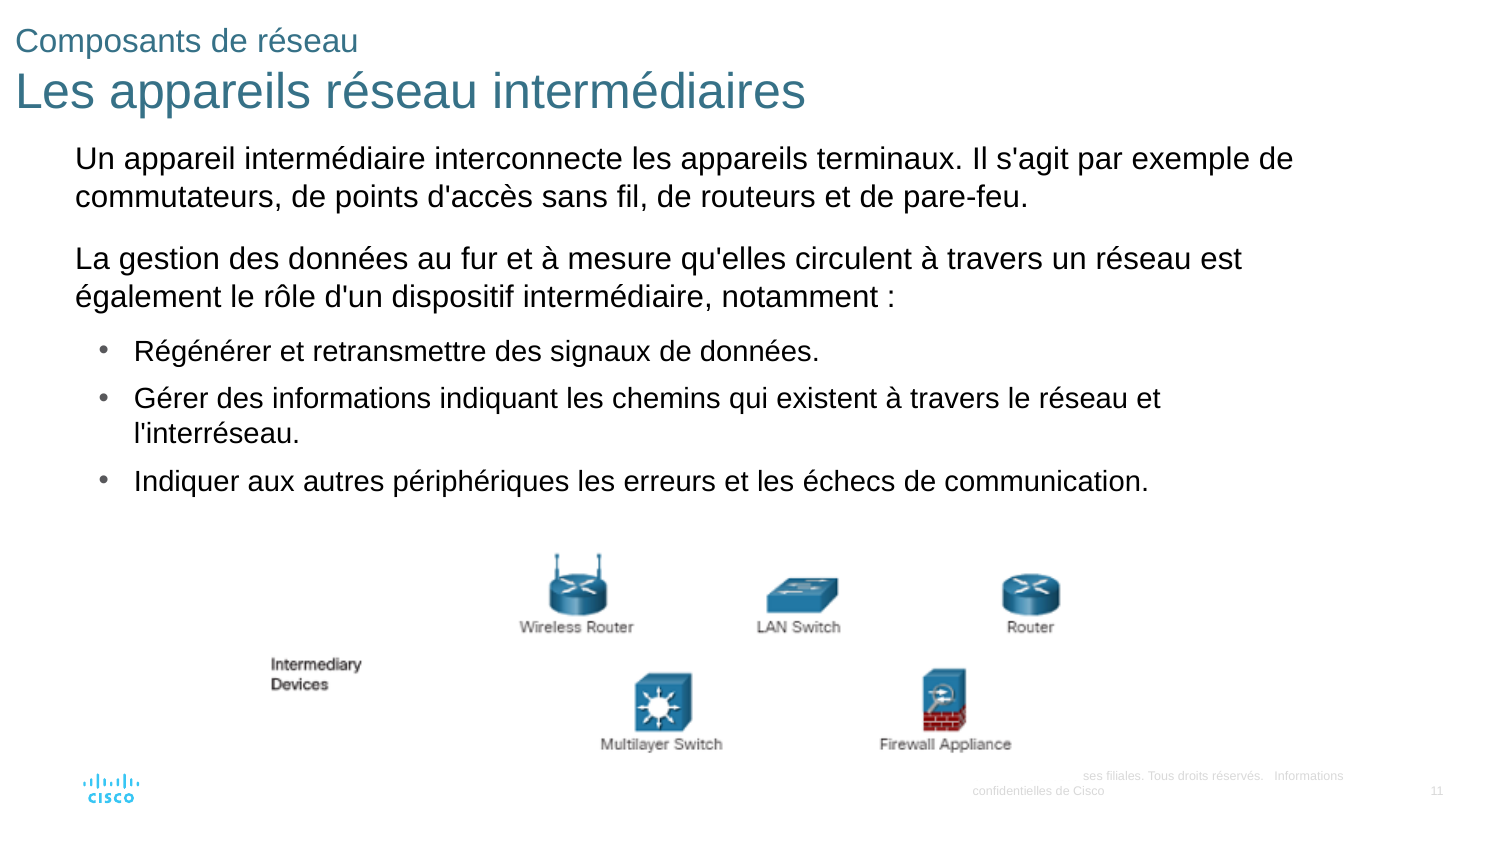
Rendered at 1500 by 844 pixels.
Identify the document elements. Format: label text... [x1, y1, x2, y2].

list Un appareil intermédiaire interconnecte les appareils terminaux. Il s'agit par exemple de commutateurs, de points d'accès sans fil, de routeurs et de pare-feu. La gestion des données au fur et à mesure qu'elles circulent à travers un réseau est également le rôle d'un dispositif intermédiaire, notamment : Régénérer et retransmettre des signaux de données. Gérer des informations indiquant les chemins qui existent à travers le réseau et l'interréseau. Indiquer aux autres périphériques les erreurs et les échecs de communication. [60, 131, 1355, 528]
picture [261, 549, 1081, 780]
title Composants de réseau Les appareils réseau intermédiaires [0, 6, 1500, 131]
